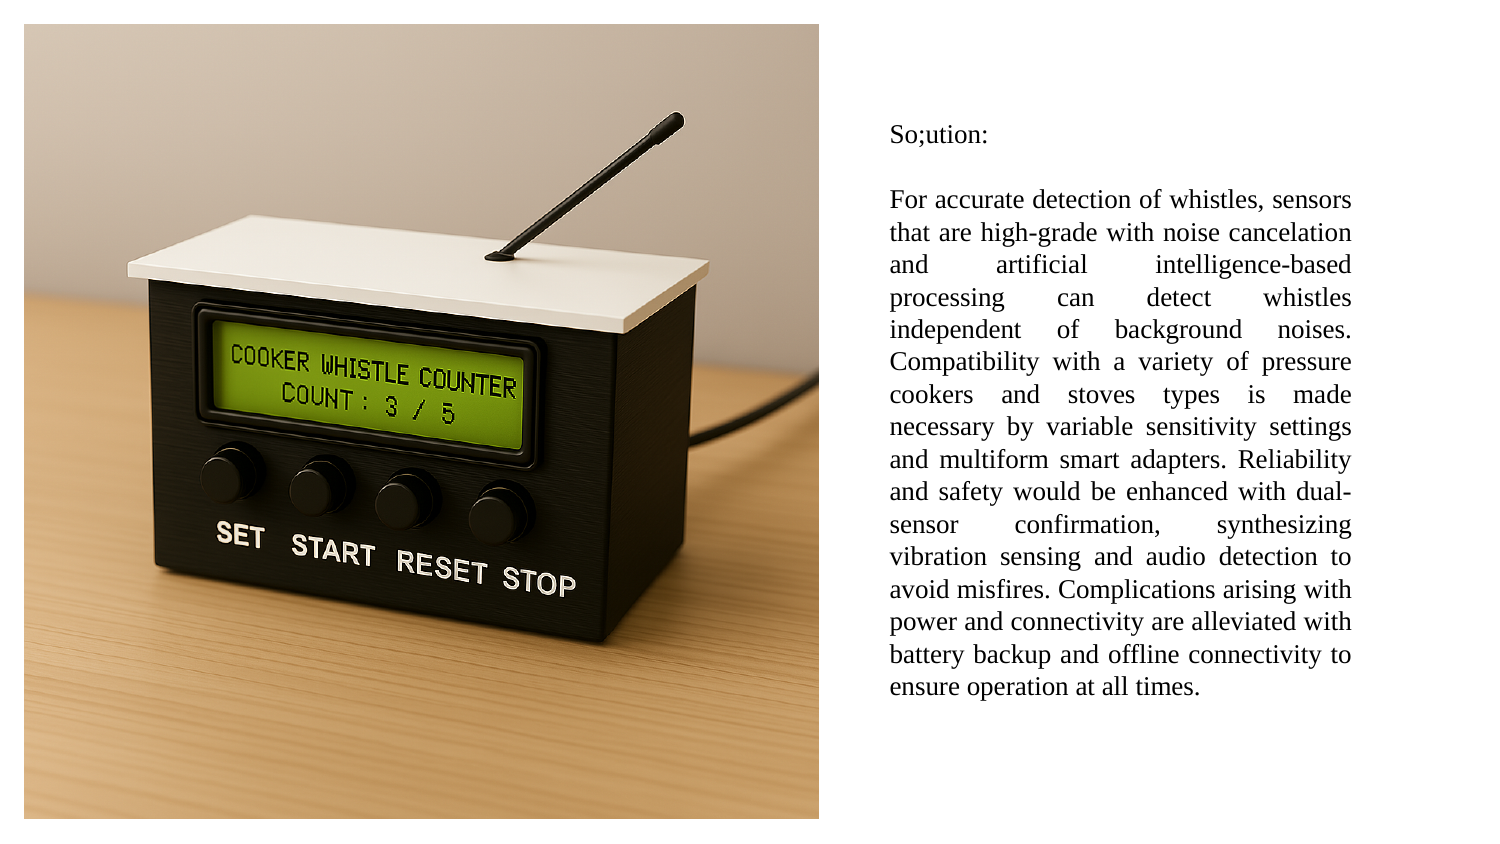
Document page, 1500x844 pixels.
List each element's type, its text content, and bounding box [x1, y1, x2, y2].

picture [24, 24, 819, 819]
text_box So;ution: For accurate detection of whistles, sensors that are high-grade with noise cancelation and artificial intelligence-based processing can detect whistles independent of background noises. Compatibility with a variety of pressure cookers and stoves types is made necessary by variable sensitivity settings and multiform smart adapters. Reliability and safety would be enhanced with dual-sensor confirmation, synthesizing vibration sensing and audio detection to avoid misfires. Complications arising with power and connectivity are alleviated with battery backup and offline connectivity to ensure operation at all times. [874, 101, 1367, 717]
